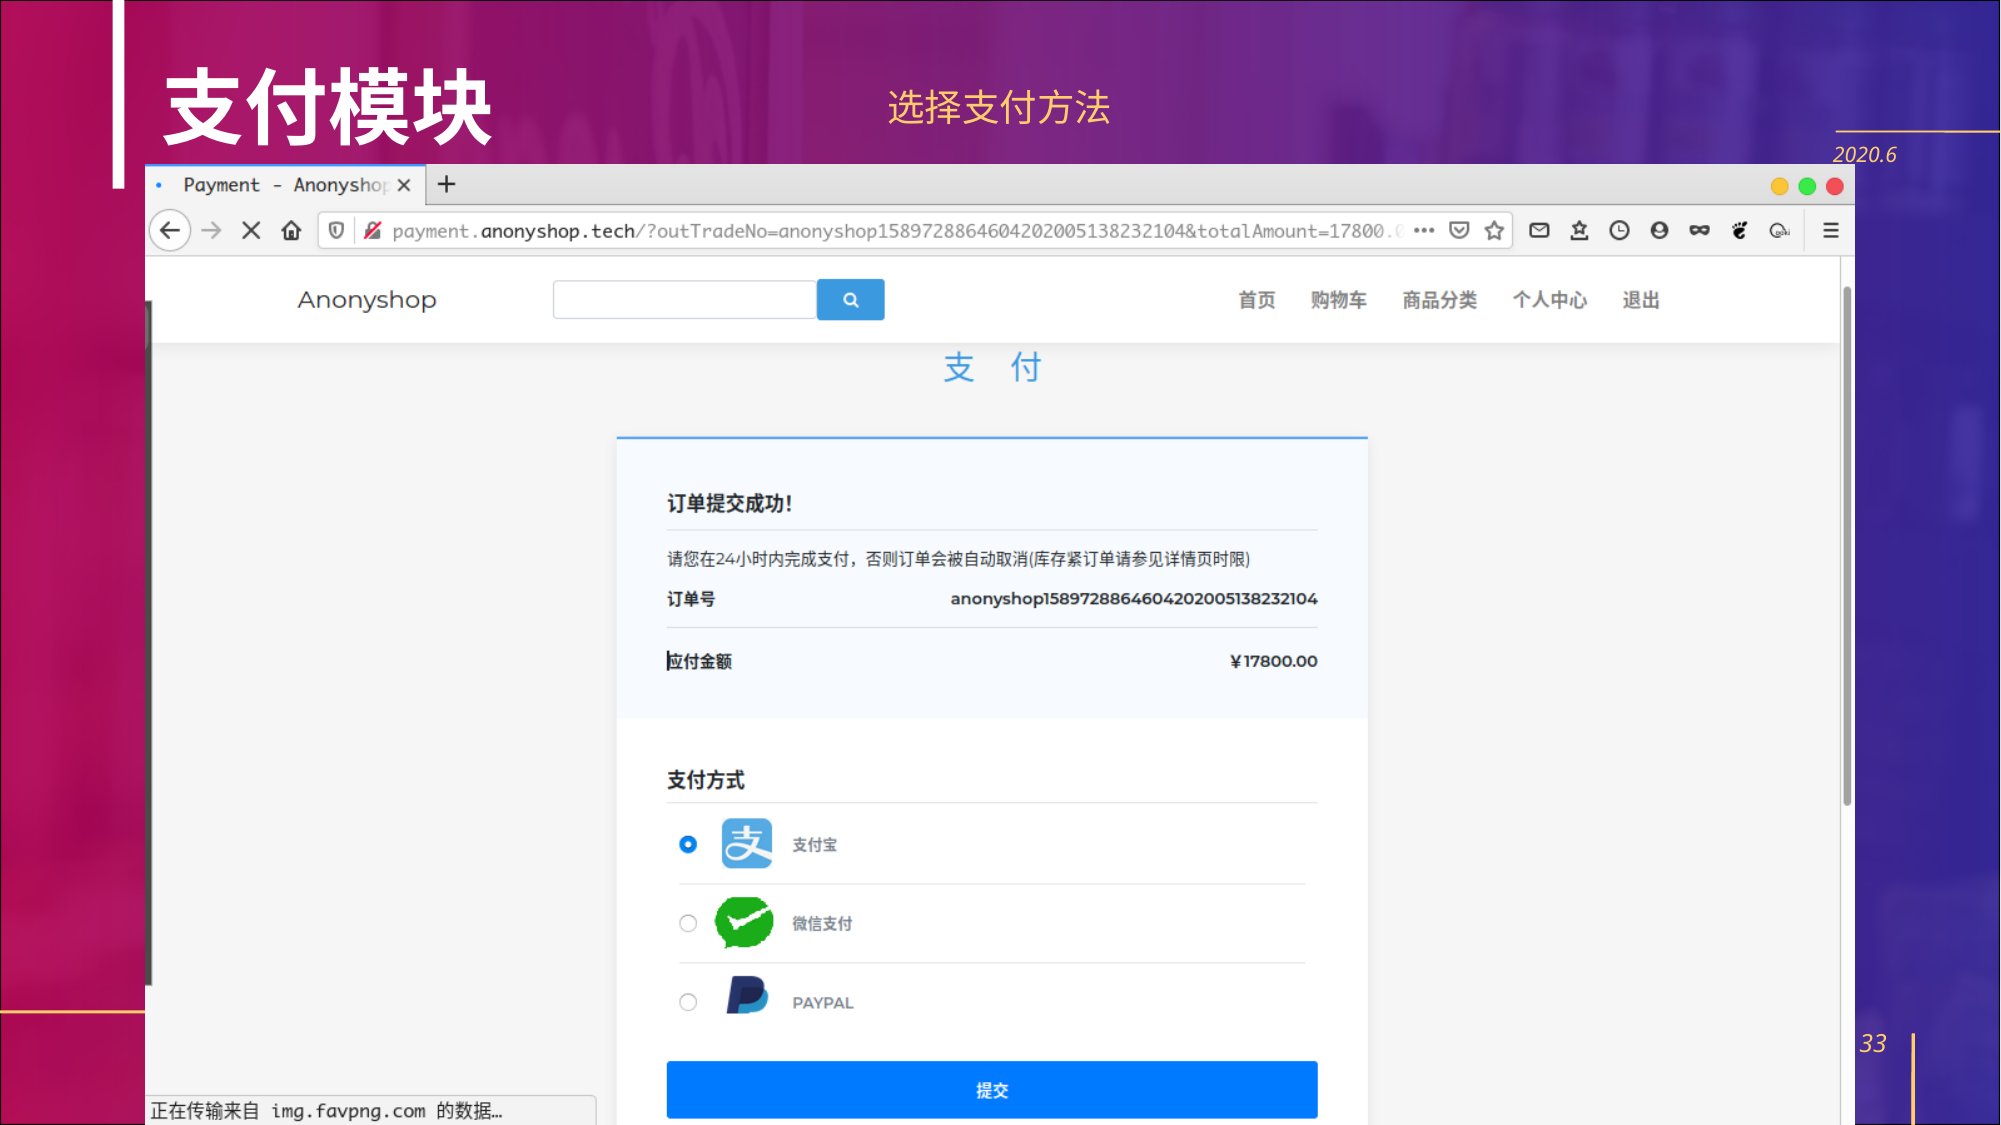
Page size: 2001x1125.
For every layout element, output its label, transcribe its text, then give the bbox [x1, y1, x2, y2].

text_box 2020.6 [1818, 137, 1919, 192]
text_box 32 [1859, 1014, 1902, 1075]
text_box 支付模块 [147, 49, 703, 163]
text_box 选择支付方法 [872, 76, 1128, 137]
picture [145, 164, 1855, 1125]
